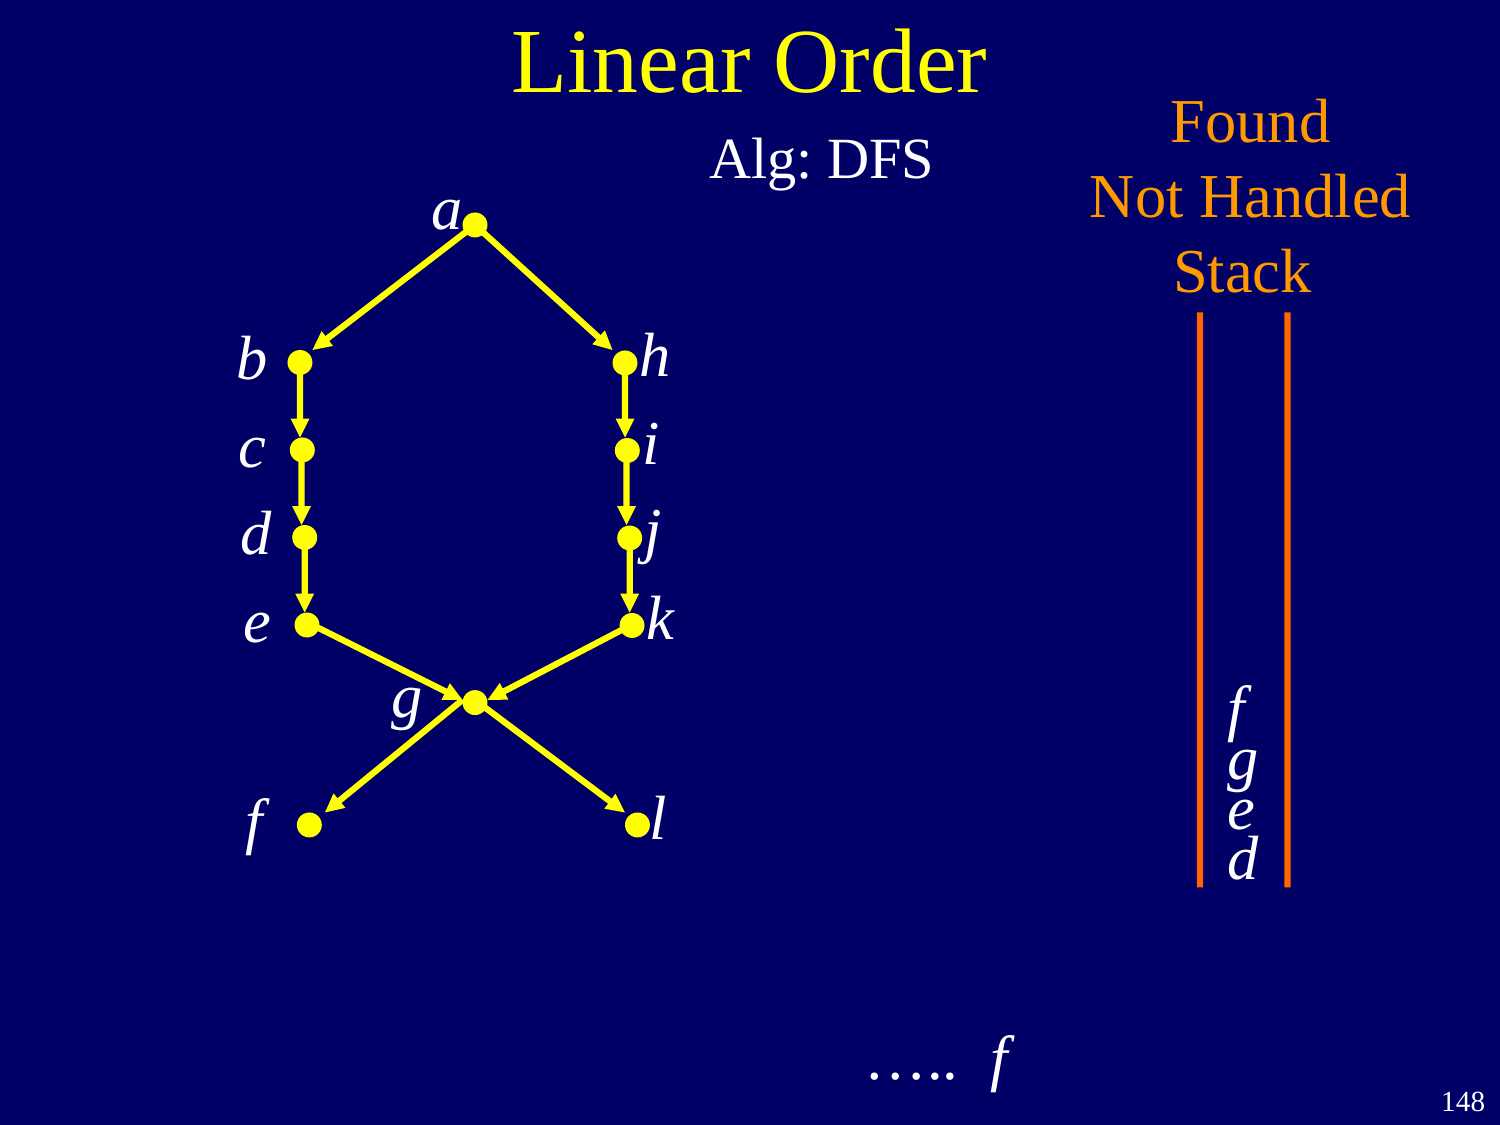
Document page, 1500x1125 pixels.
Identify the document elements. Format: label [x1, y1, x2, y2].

text_box [693, 72, 1427, 900]
text_box [312, 159, 613, 350]
text_box [221, 309, 287, 663]
text_box [850, 1009, 1023, 1100]
text_box [287, 306, 690, 813]
title [112, 0, 1388, 150]
text_box [624, 769, 682, 859]
text_box [296, 812, 322, 838]
text_box [230, 772, 278, 863]
